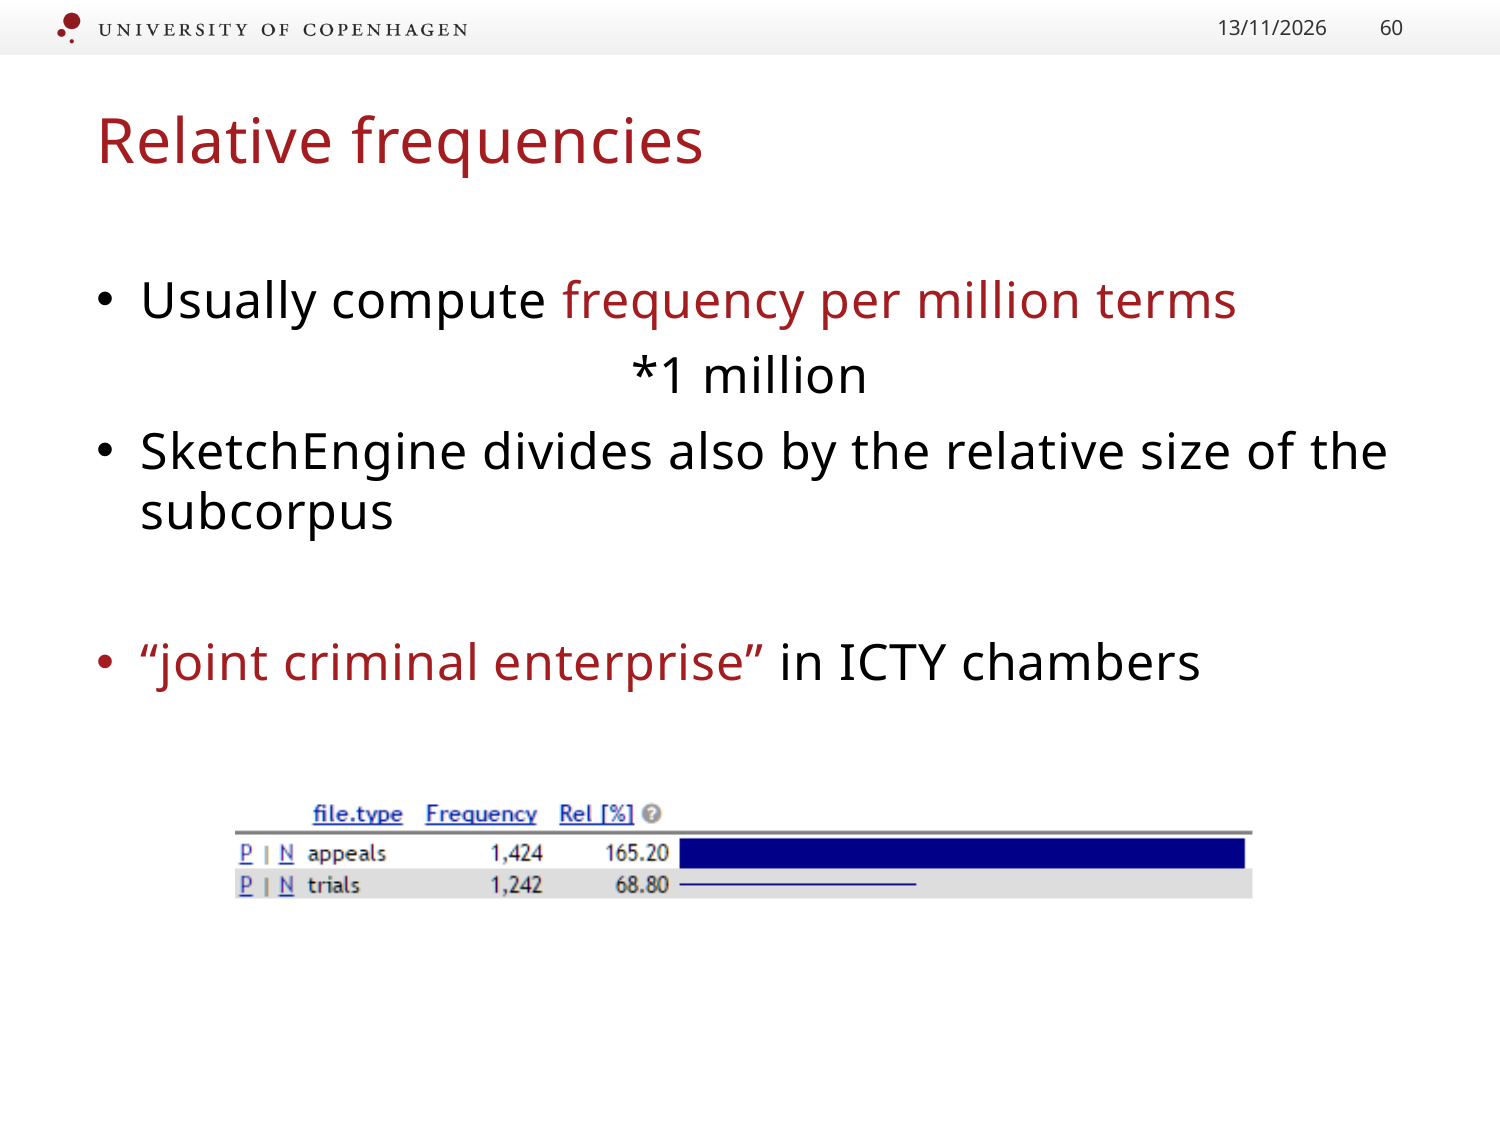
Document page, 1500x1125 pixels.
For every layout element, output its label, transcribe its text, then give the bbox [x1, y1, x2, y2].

picture [235, 773, 1281, 944]
picture [92, 15, 475, 42]
slide_number 60 [1341, 14, 1404, 43]
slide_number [1193, 14, 1327, 43]
title Relative frequencies [96, 101, 1404, 244]
